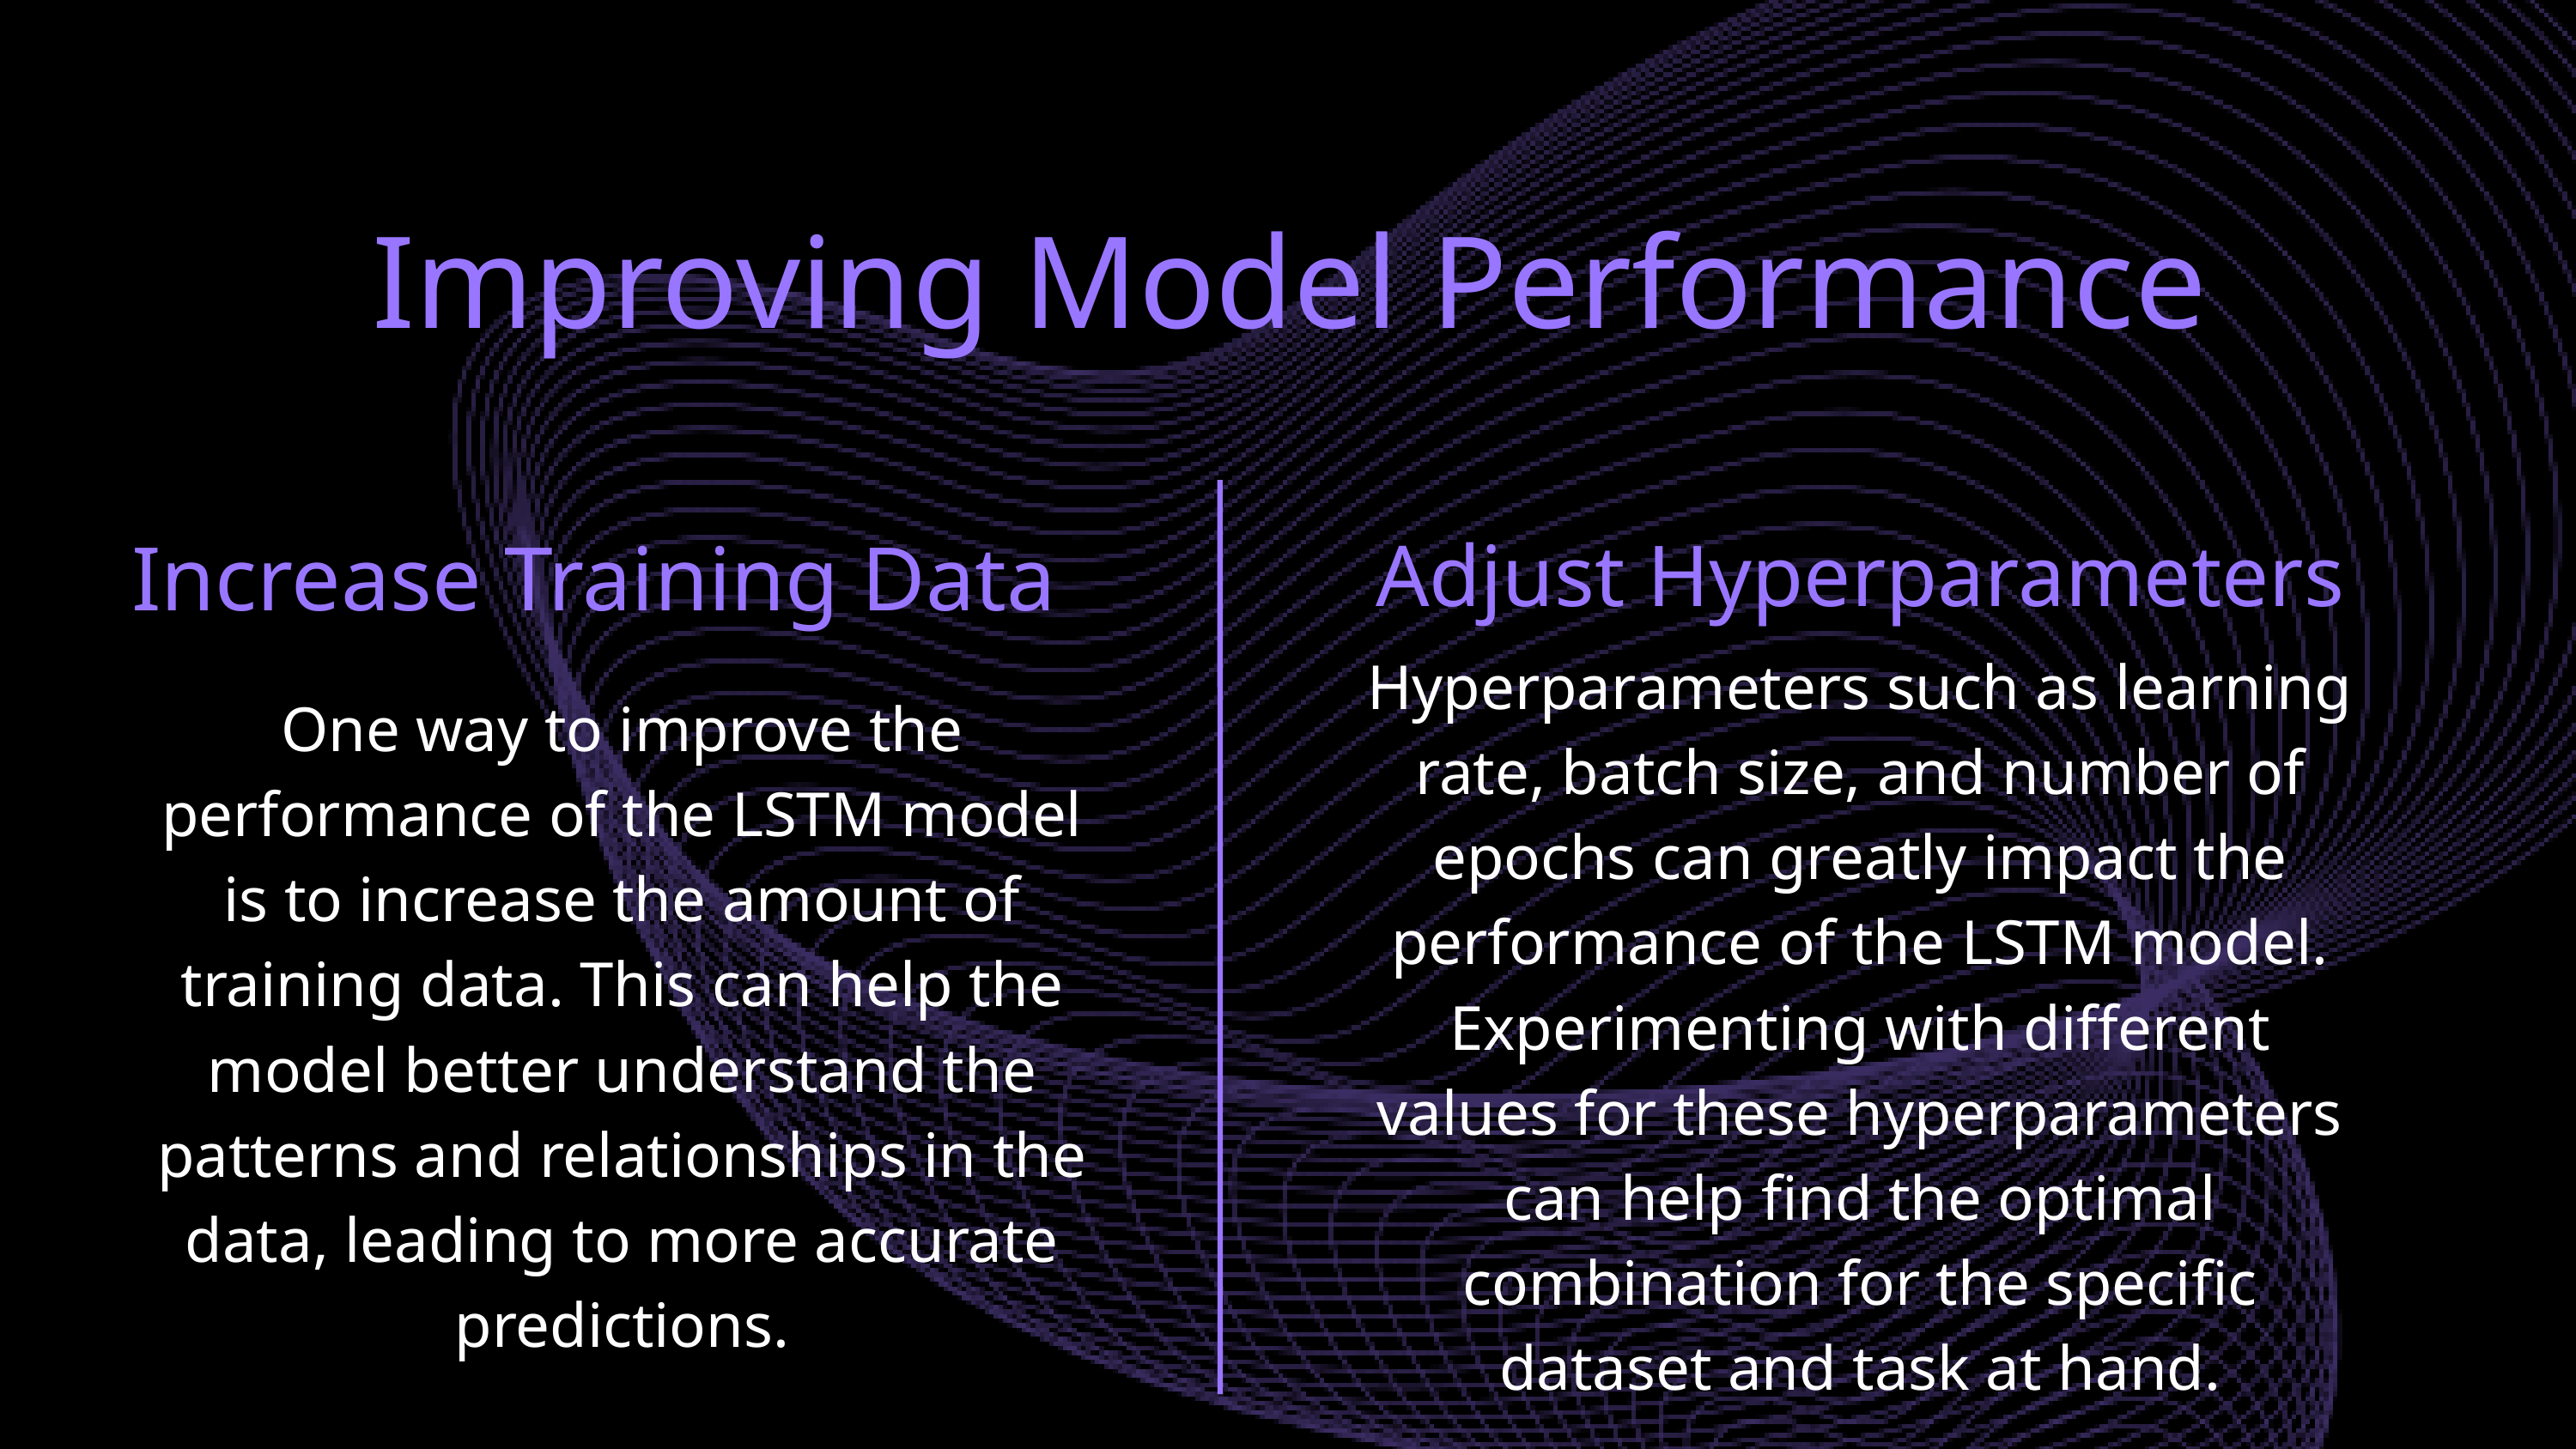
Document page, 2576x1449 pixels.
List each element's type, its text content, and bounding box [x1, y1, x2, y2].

text_box [444, 0, 2576, 1449]
text_box Hyperparameters such as learning rate, batch size, and number of epochs can greatly impact the performance of the LSTM model. Experimenting with different values for these hyperparameters can help find the optimal combination for the specific dataset and task at hand. [1362, 636, 2359, 1403]
text_box Increase Training Data [63, 505, 1124, 628]
text_box One way to improve the performance of the LSTM model is to increase the amount of training data. This can help the model better understand the patterns and relationships in the data, leading to more accurate predictions. [144, 678, 1100, 1360]
text_box Adjust Hyperparameters [1289, 505, 2432, 623]
text_box Improving Model Performance [106, 175, 2472, 355]
